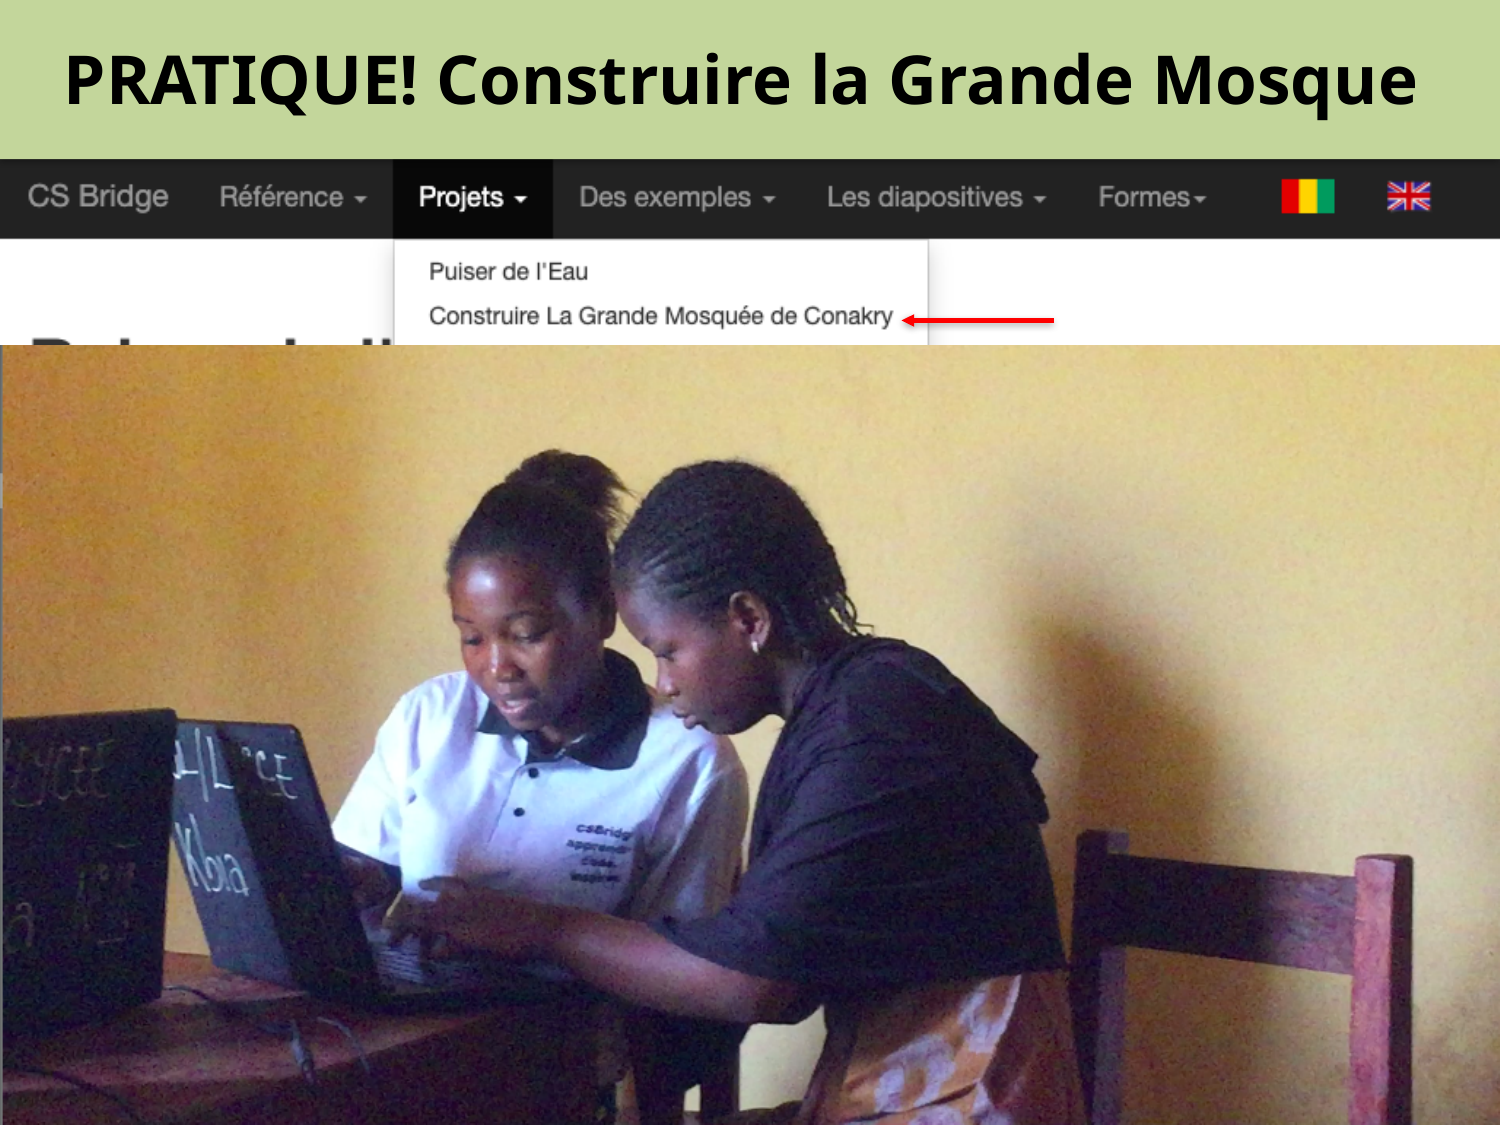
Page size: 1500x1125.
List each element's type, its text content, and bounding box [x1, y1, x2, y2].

picture [0, 159, 1500, 1125]
text_box PRATIQUE! Construire la Grande Mosque [0, 0, 1500, 158]
